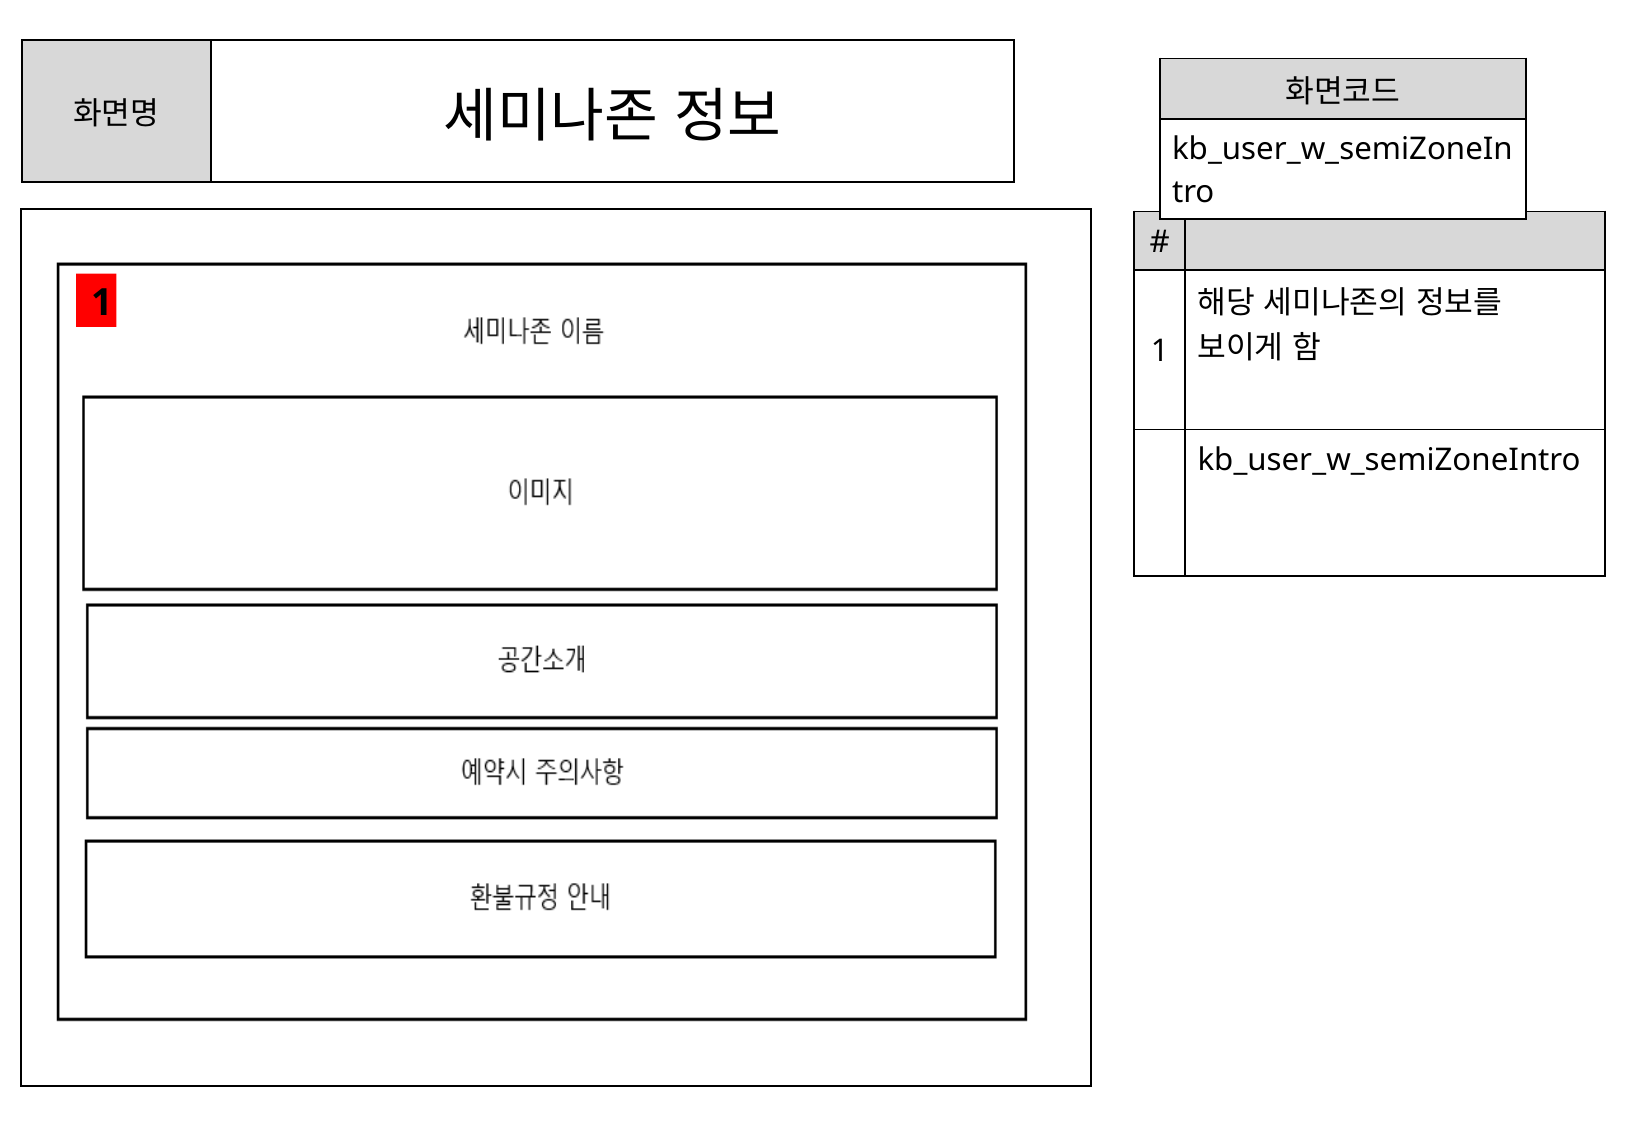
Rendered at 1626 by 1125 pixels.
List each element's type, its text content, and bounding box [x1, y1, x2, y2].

table_cell 해당 세미나존의 정보를 보이게 함 [1186, 271, 1604, 429]
table_cell kb_user_w_semiZoneIntro [1186, 430, 1604, 575]
table_header 세미나존 정보 [212, 41, 1013, 181]
text_box [20, 208, 1092, 1087]
table_header # [1135, 212, 1184, 269]
table_header 화면명 [23, 41, 210, 181]
table_cell kb_user_w_semiZoneIntro [1161, 120, 1525, 218]
table_header 화면코드 [1161, 59, 1525, 118]
table_header [1186, 212, 1604, 269]
table_cell [1135, 430, 1184, 575]
picture [42, 241, 1045, 1041]
table_cell 1 [1135, 271, 1184, 429]
